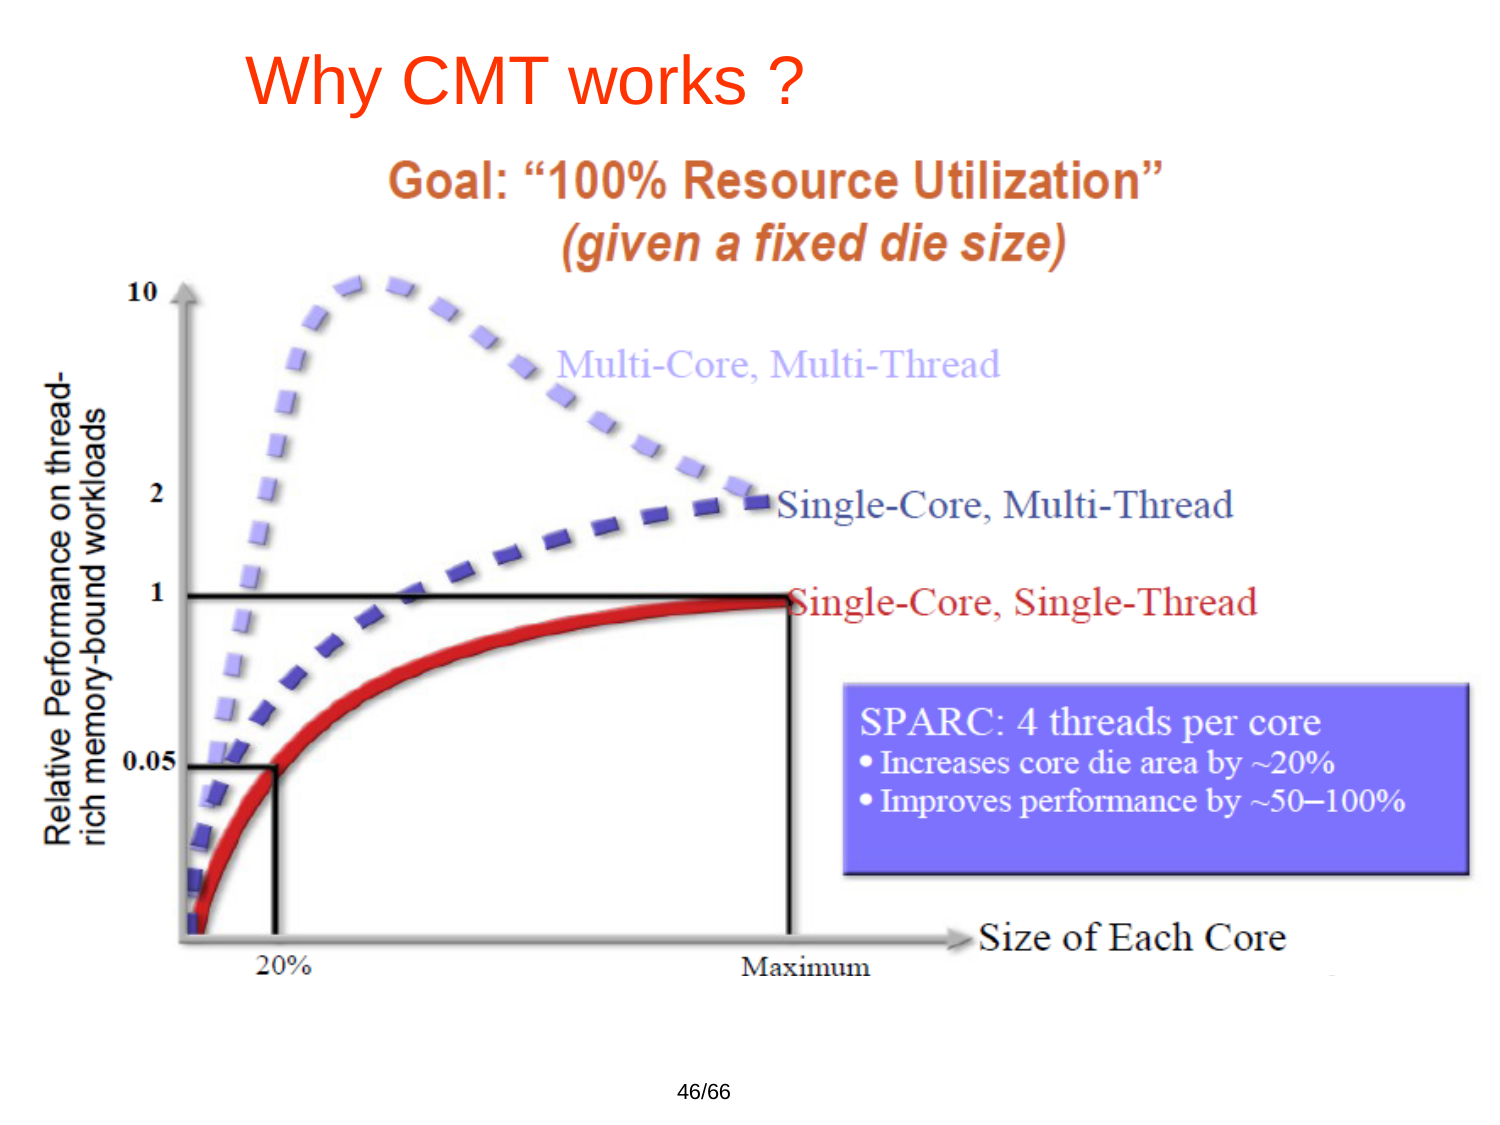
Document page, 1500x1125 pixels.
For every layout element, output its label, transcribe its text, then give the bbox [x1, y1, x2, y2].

picture [0, 148, 1500, 977]
title Why CMT works ? [230, 0, 1456, 147]
